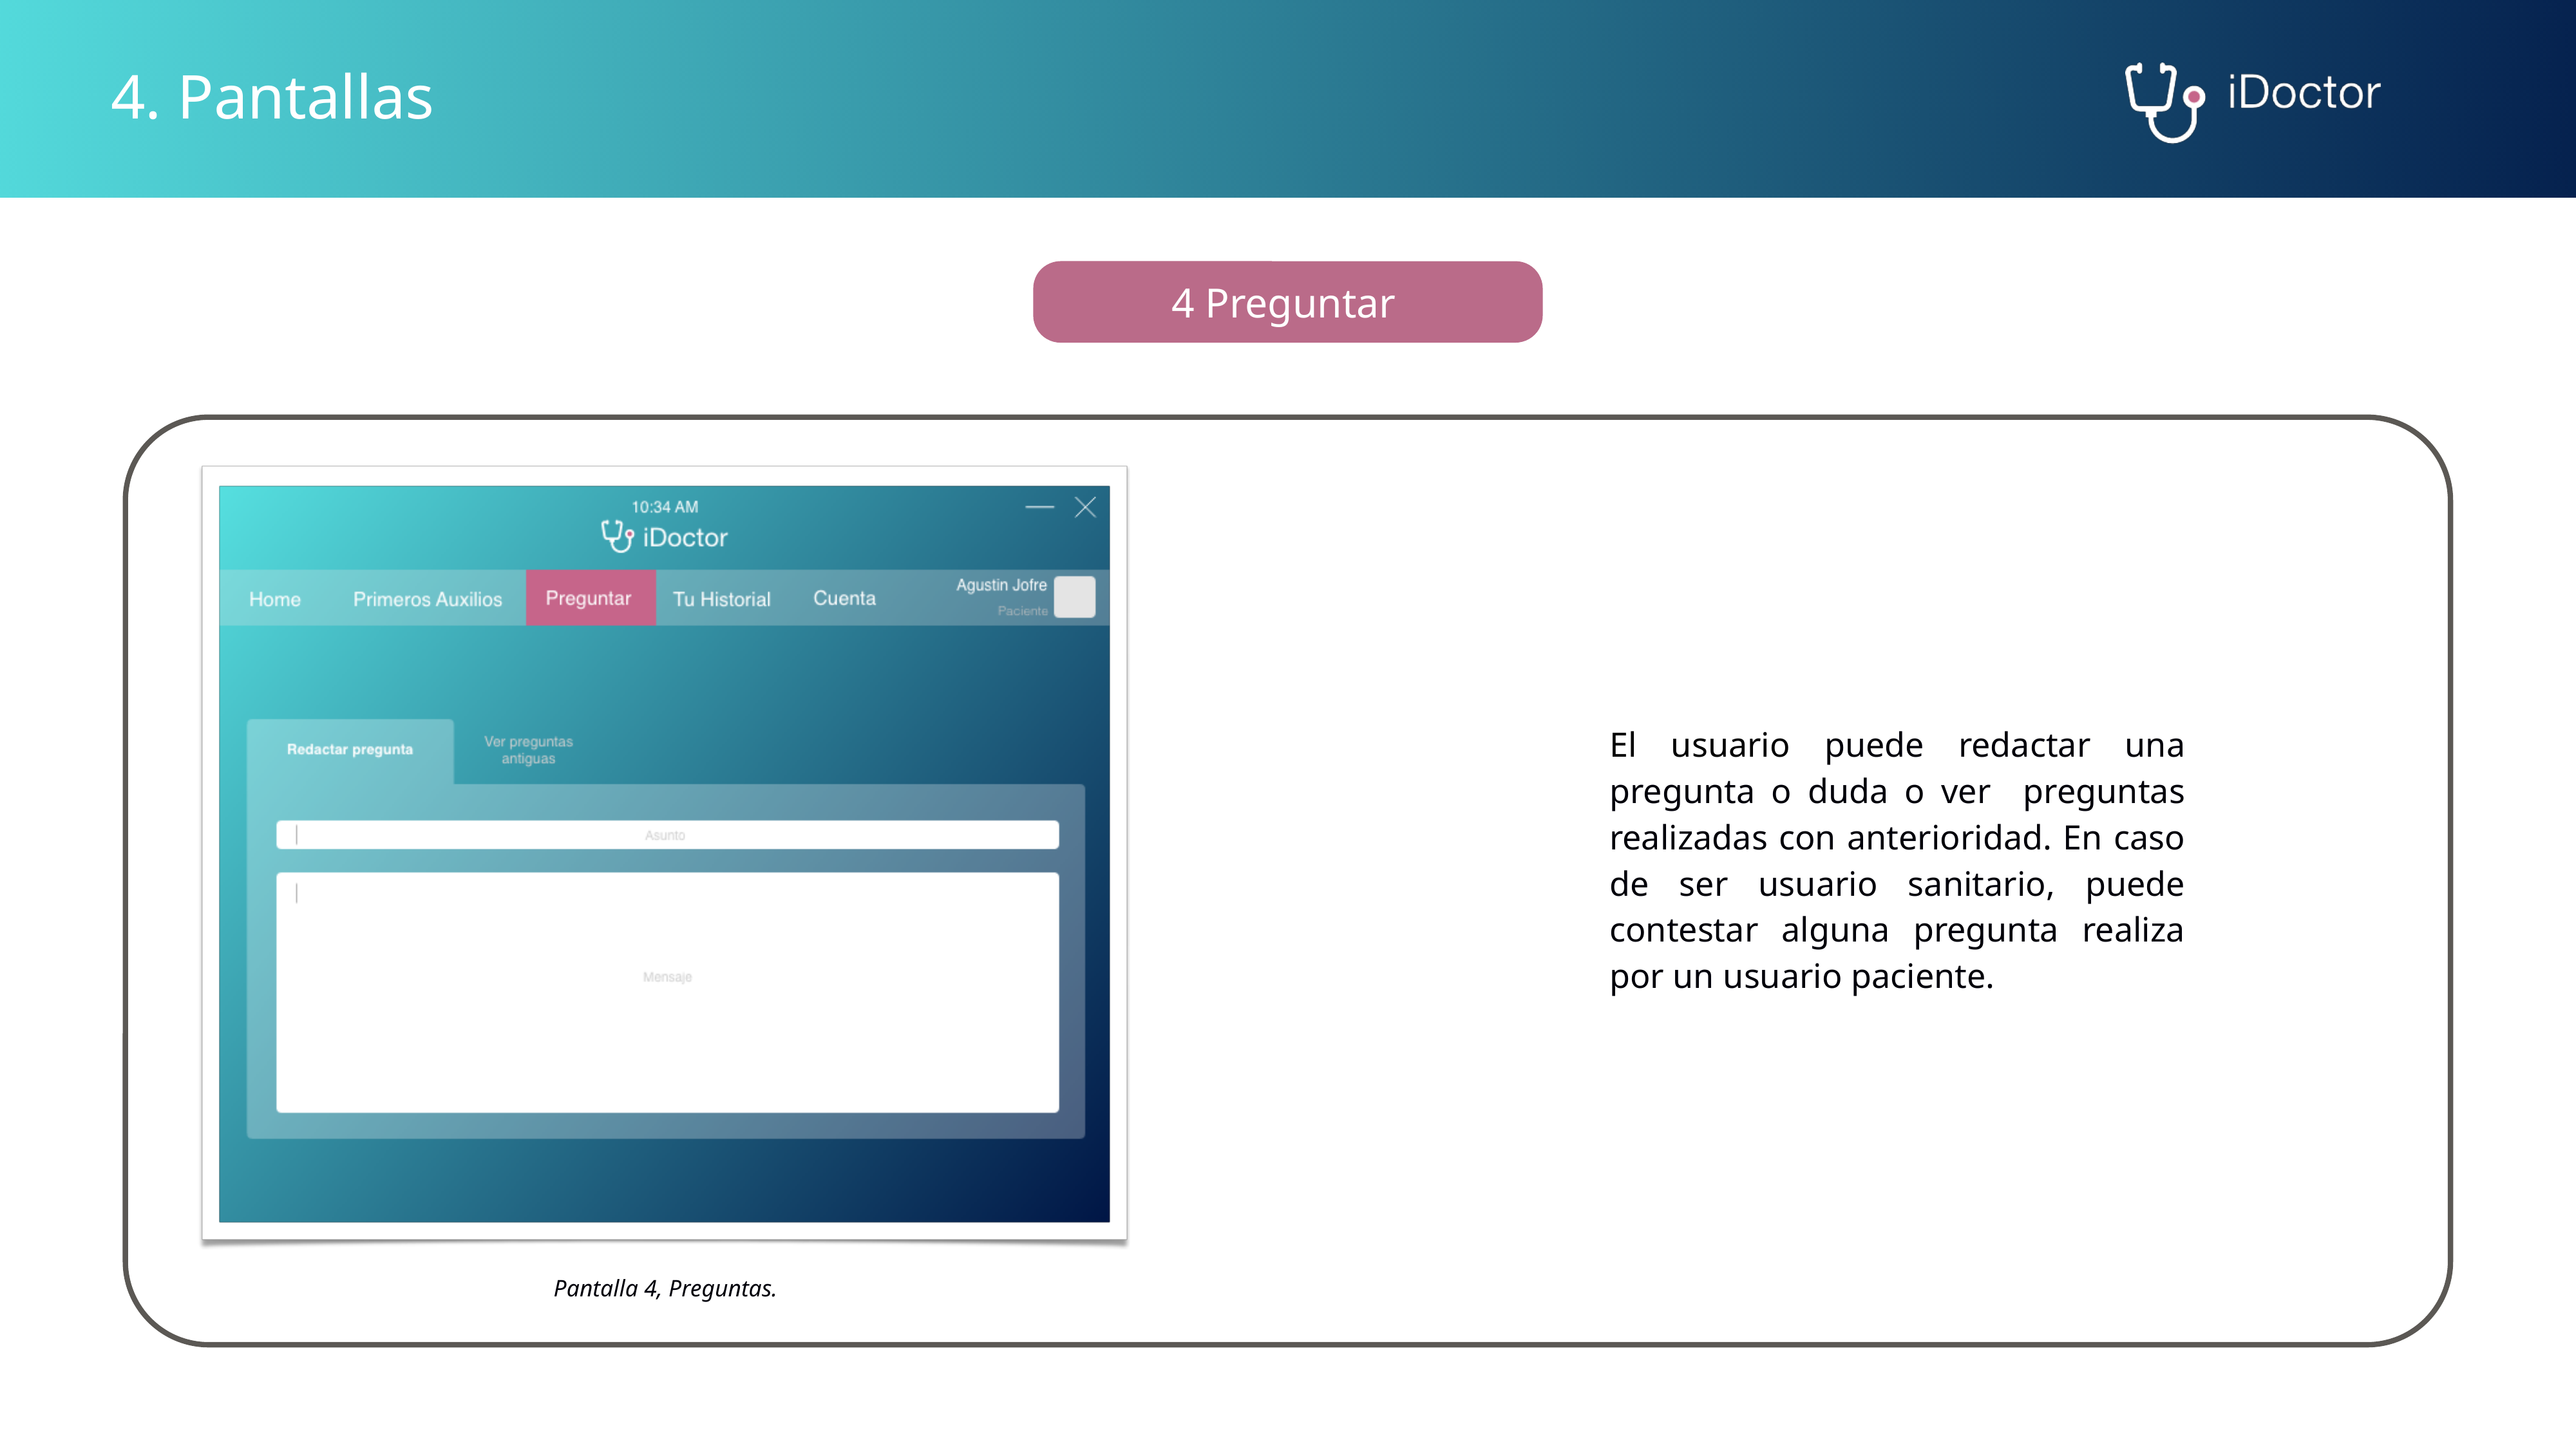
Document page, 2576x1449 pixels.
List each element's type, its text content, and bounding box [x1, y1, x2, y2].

text_box 4 Preguntar [1166, 272, 1410, 332]
text_box Pantalla 4, Preguntas. [548, 1264, 783, 1307]
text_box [196, 464, 1135, 1249]
picture [0, 0, 2576, 198]
text_box [125, 417, 2451, 1345]
text_box [1033, 261, 1543, 343]
text_box El usuario puede redactar una pregunta o duda o ver preguntas realizadas con anterioridad. En caso de ser usuario sanitario, puede contestar alguna pregunta realiza por un usuario paciente. [1557, 712, 2192, 1001]
